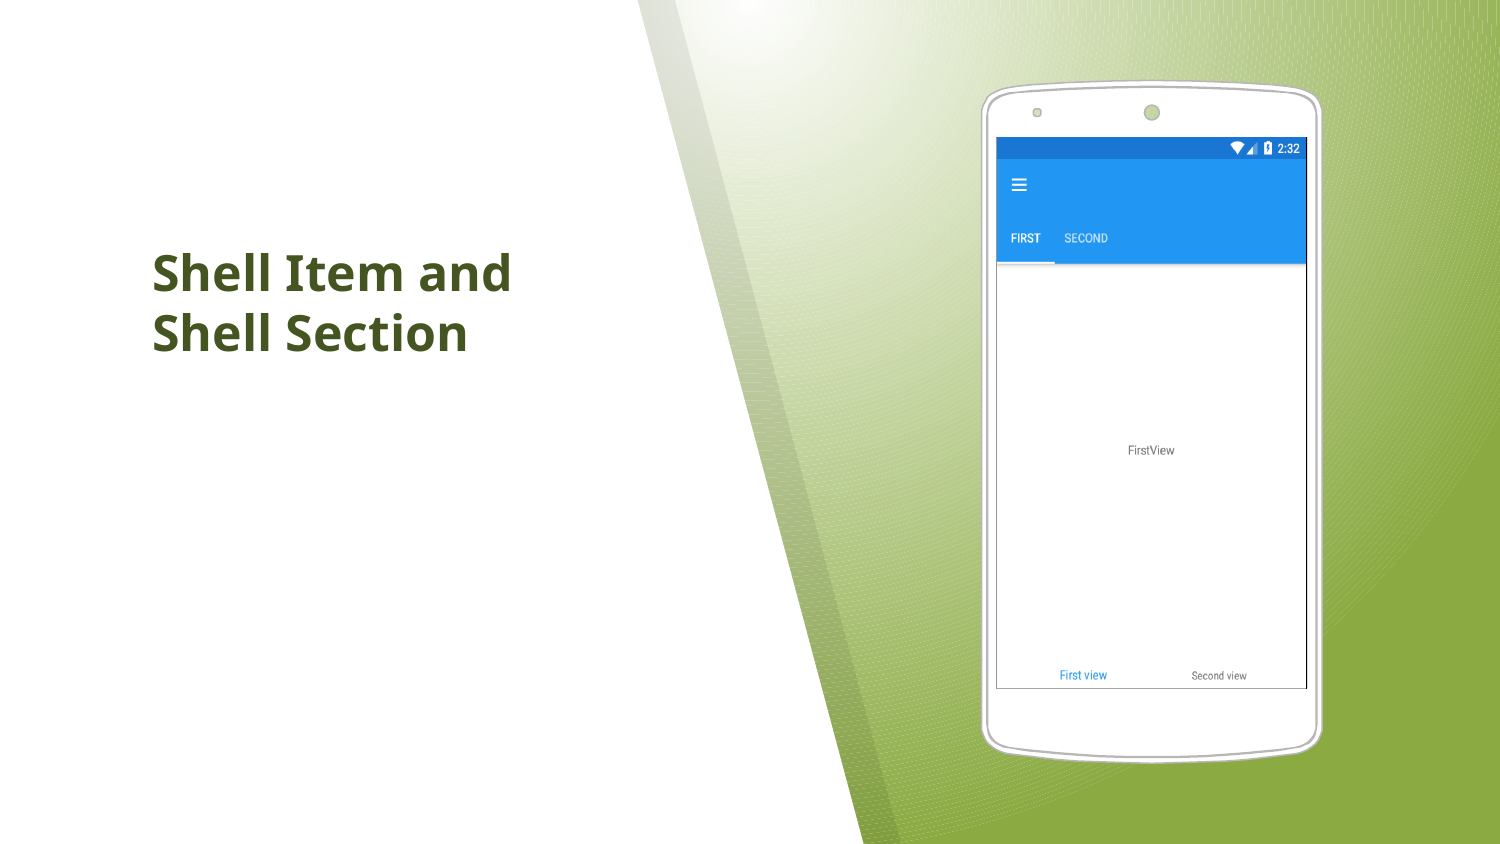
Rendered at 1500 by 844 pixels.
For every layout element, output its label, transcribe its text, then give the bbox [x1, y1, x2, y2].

title Shell Item and Shell Section [137, 296, 654, 377]
text_box [981, 80, 1323, 764]
picture [995, 137, 1308, 689]
